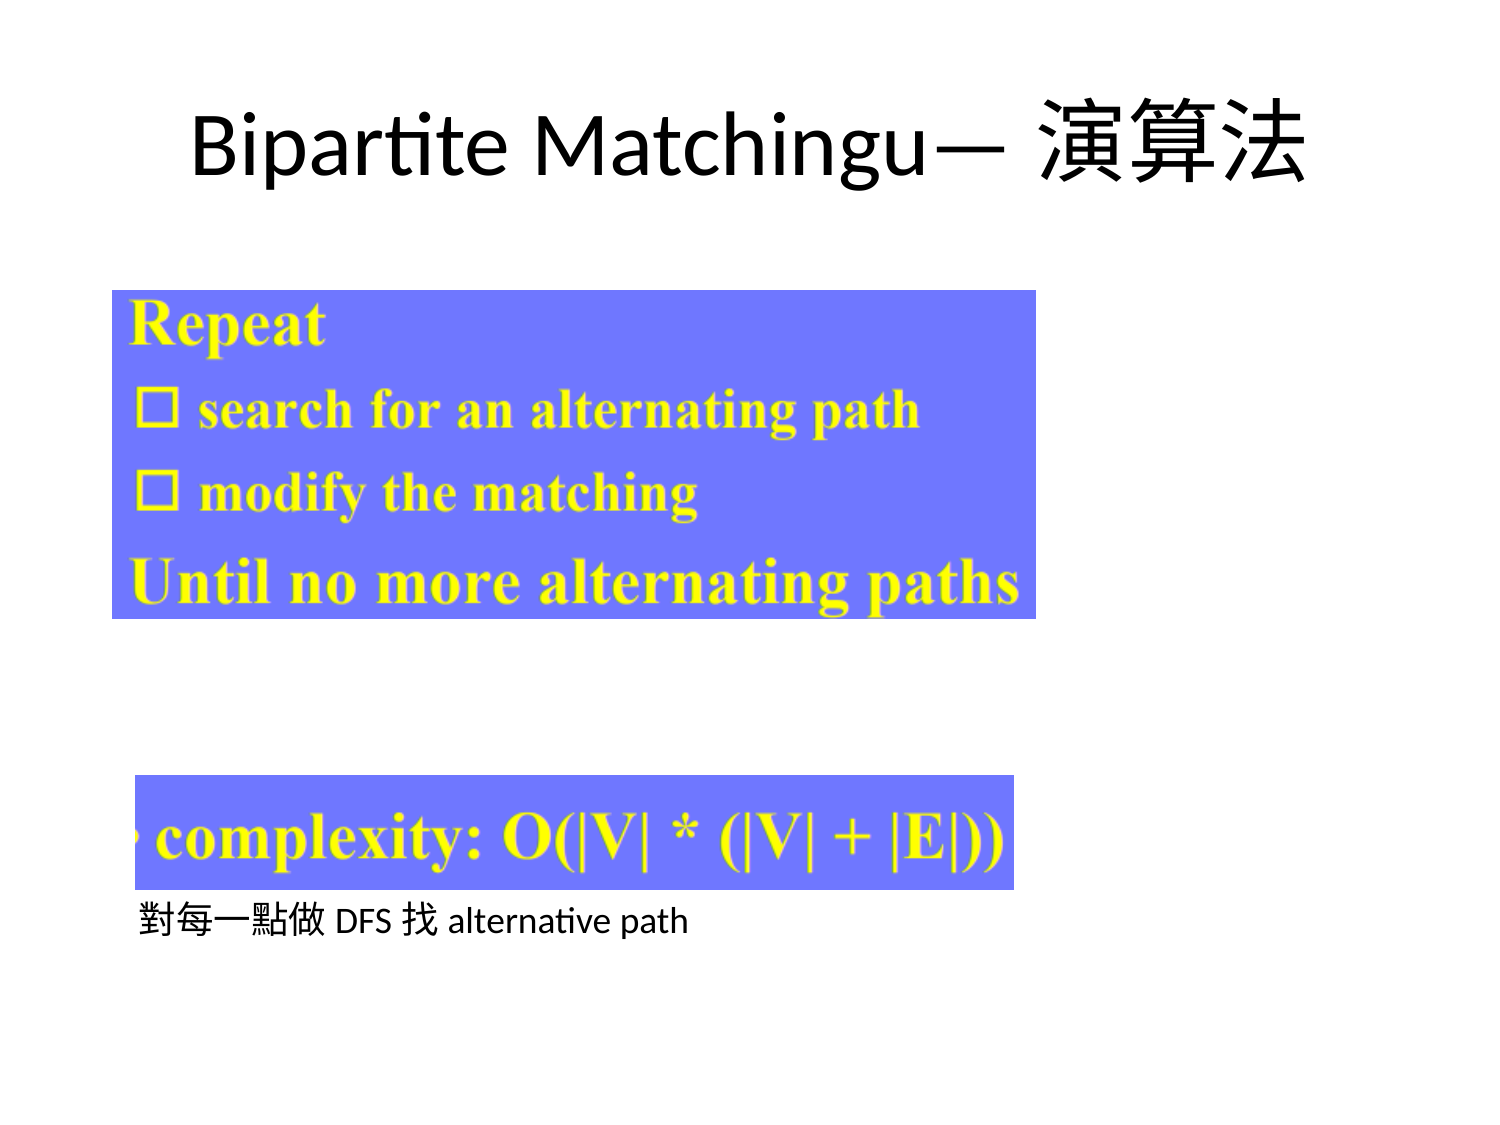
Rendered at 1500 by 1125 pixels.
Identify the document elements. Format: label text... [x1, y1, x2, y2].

text_box 對每一點做DFS找alternative path [123, 889, 975, 949]
title Bipartite Matchingu—演算法 [75, 45, 1425, 233]
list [111, 290, 1036, 620]
picture [135, 774, 1015, 890]
